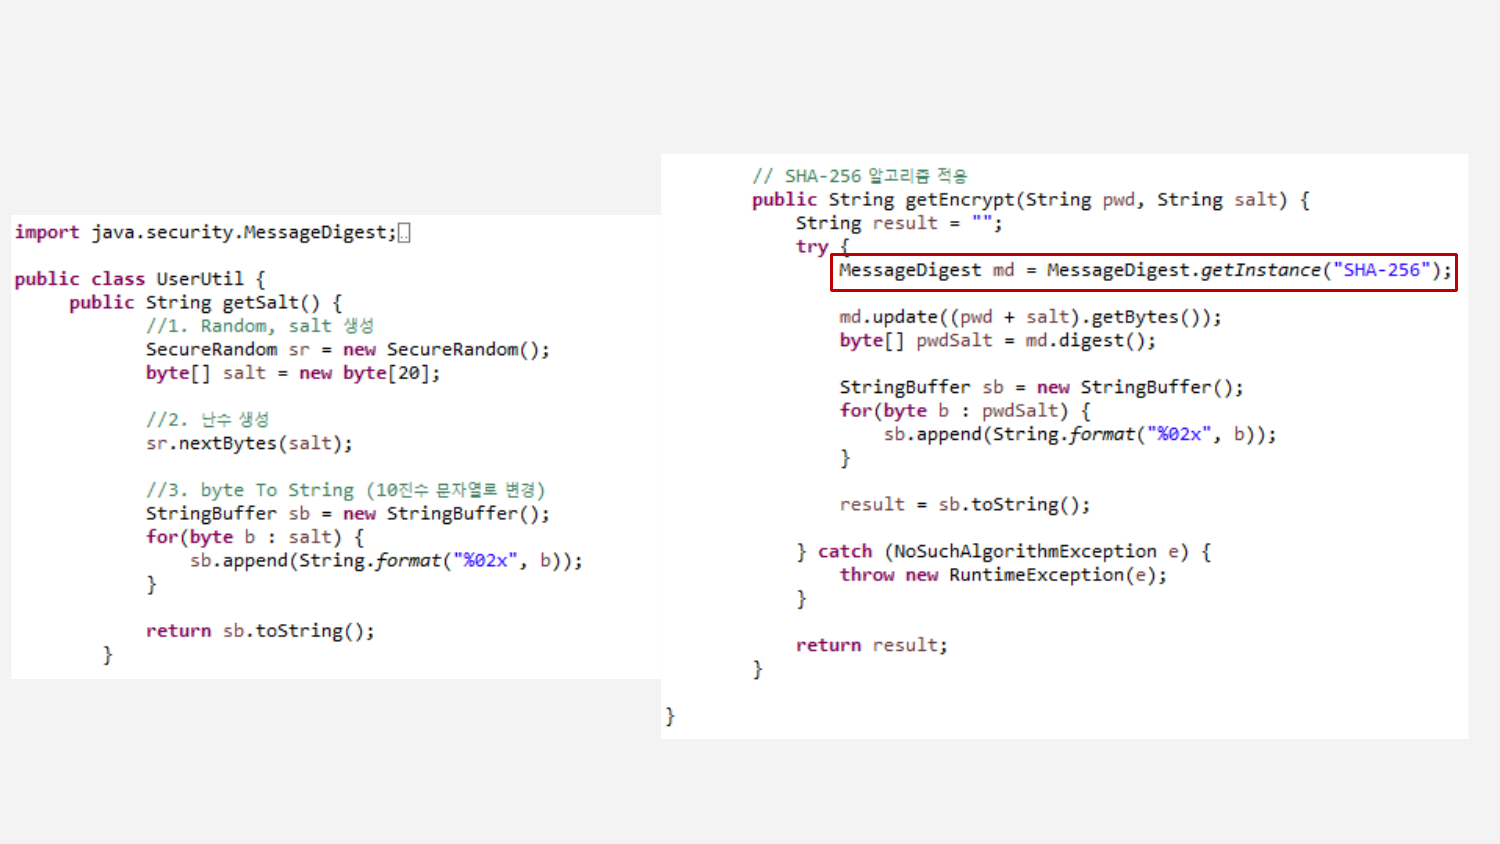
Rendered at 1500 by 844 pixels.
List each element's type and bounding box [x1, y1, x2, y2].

picture [10, 154, 1469, 740]
